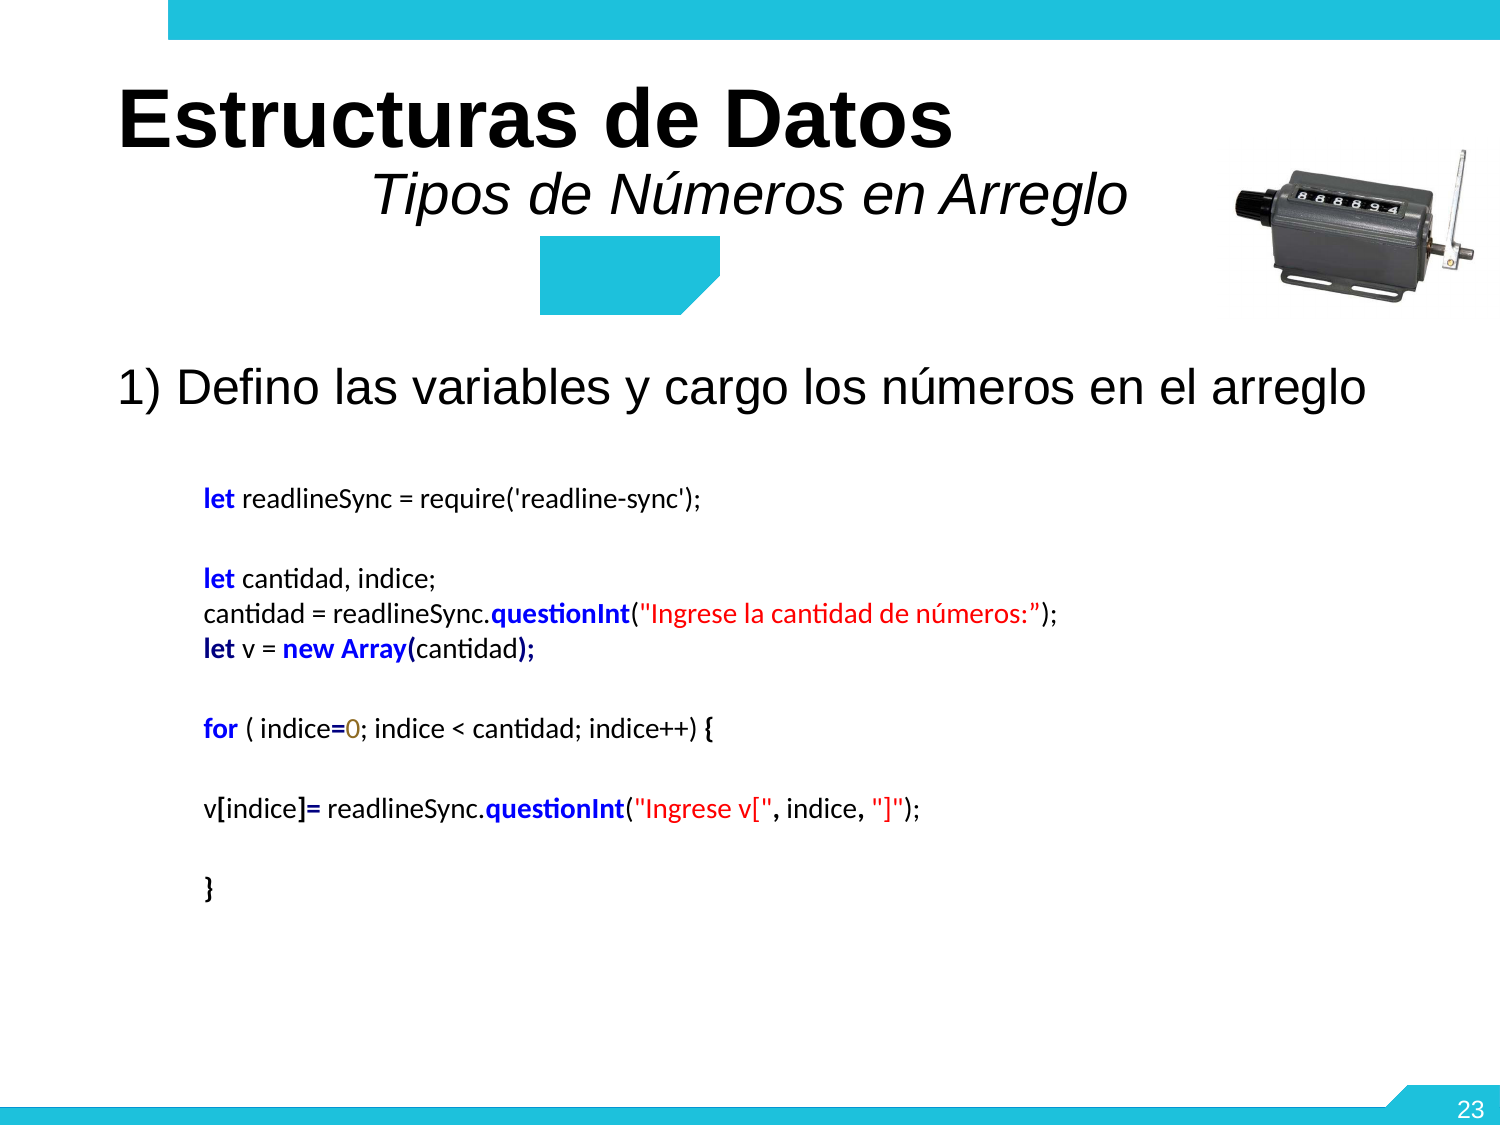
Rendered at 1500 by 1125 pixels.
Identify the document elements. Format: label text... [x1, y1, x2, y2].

picture [1217, 136, 1500, 319]
text_box let readlineSync = require('readline-sync'); let cantidad, indice; cantidad = readlineSync.questionInt("Ingrese la cantidad de números:”); let v = new Array(cantidad); for ( indice=0; indice < cantidad; indice++) { v[indice]= readlineSync.questionInt("Ingrese v[", indice, "]"); } [188, 427, 1311, 1079]
text_box <number> [1408, 1078, 1500, 1125]
text_box Estructuras de Datos Tipos de Números en Arreglo [103, 45, 1397, 246]
text_box 1) Defino las variables y cargo los números en el arreglo [103, 354, 1397, 1068]
